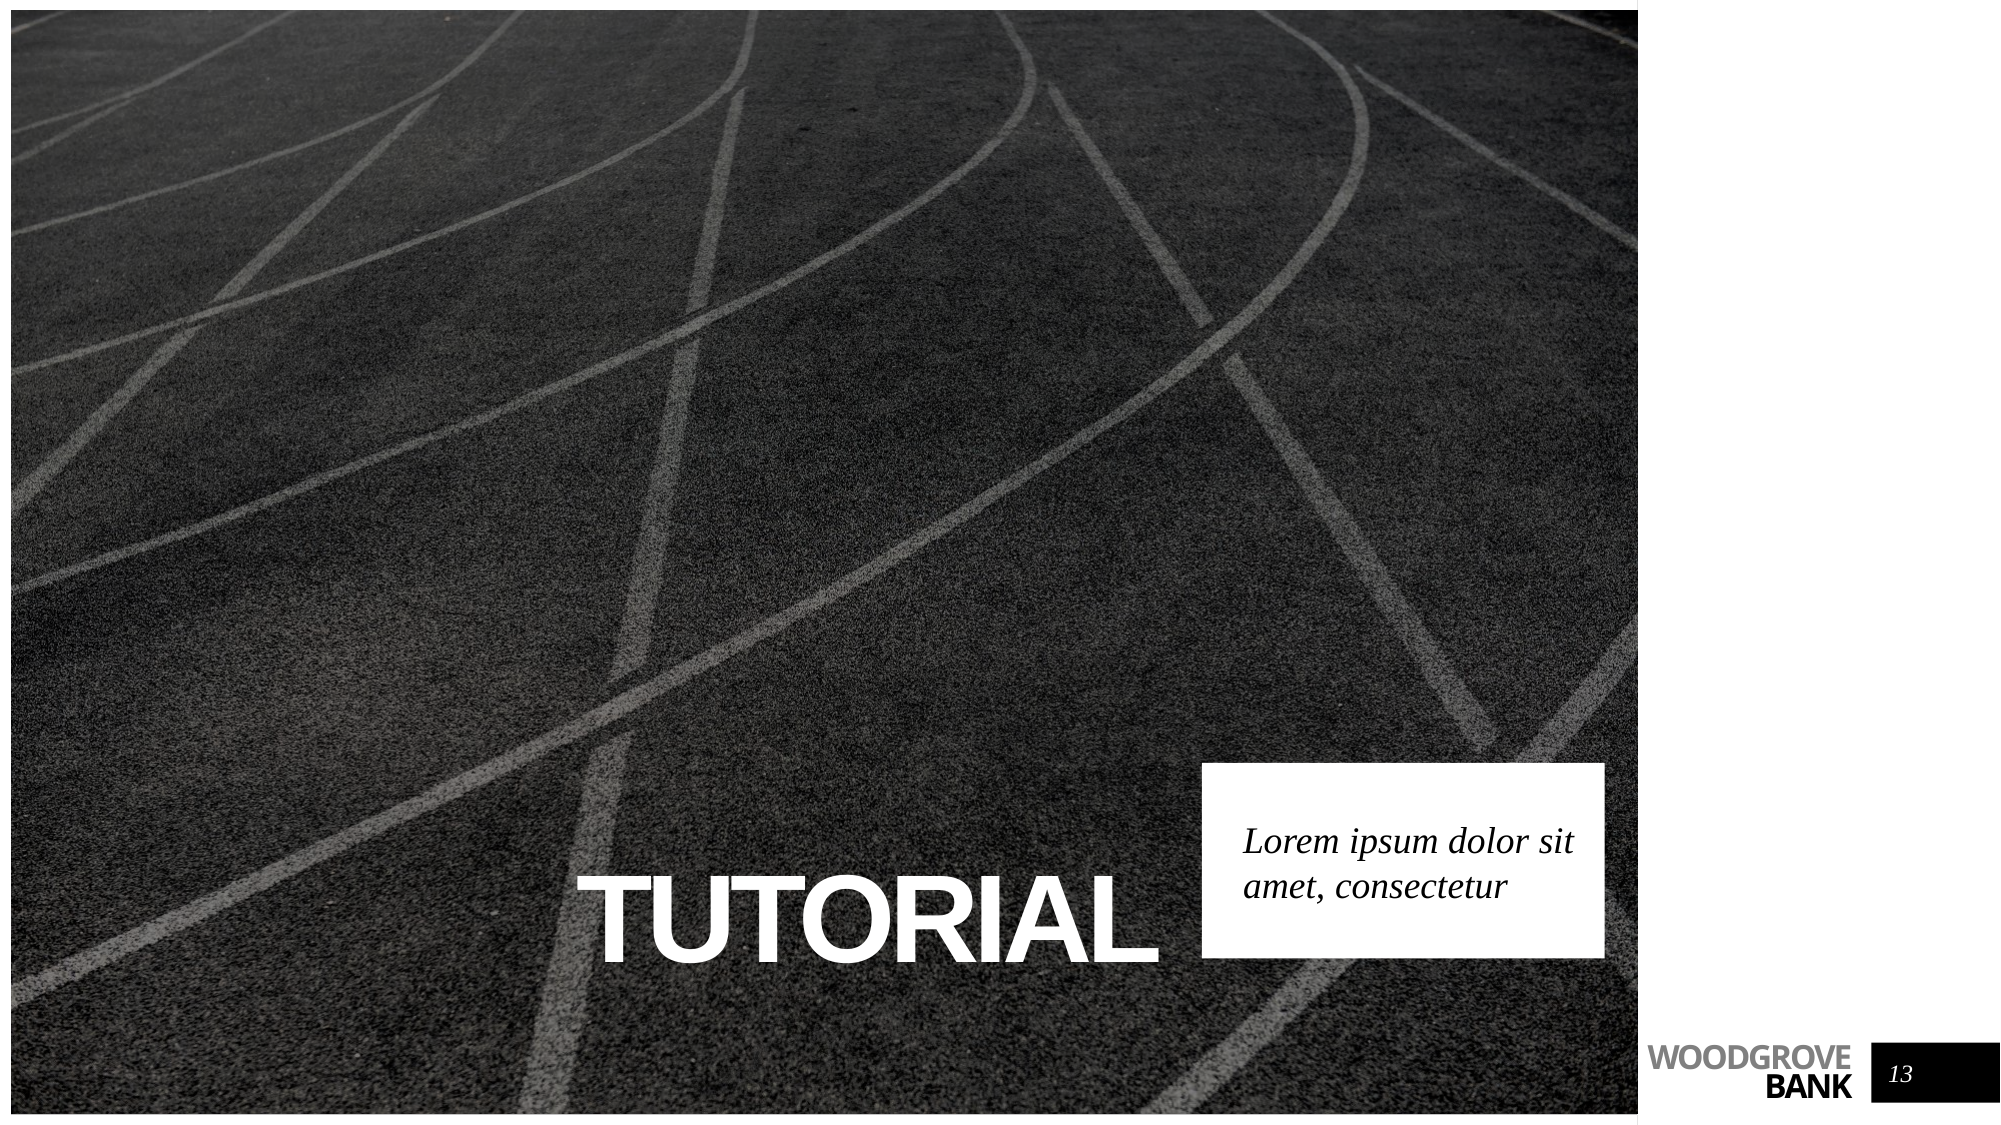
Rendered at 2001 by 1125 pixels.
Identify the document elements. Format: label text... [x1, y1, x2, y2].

slide_number 13 [1877, 1050, 1924, 1096]
picture [11, 10, 1638, 1114]
